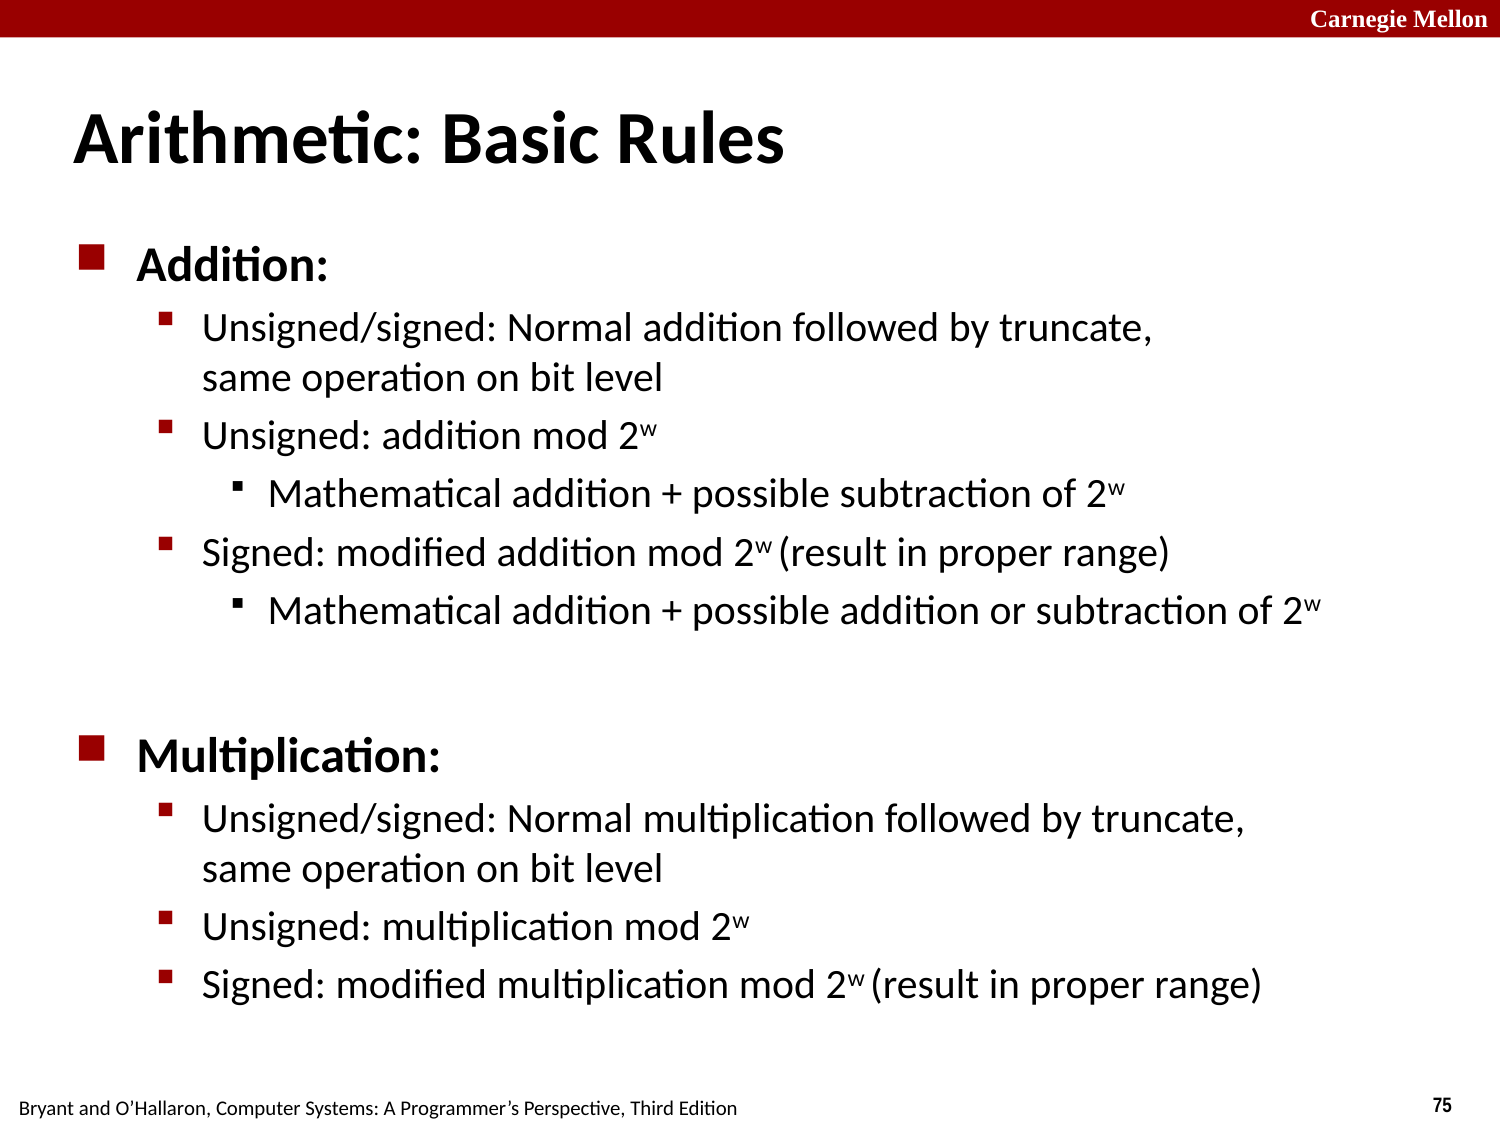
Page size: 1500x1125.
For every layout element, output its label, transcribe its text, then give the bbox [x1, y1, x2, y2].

list Addition: Unsigned/signed: Normal addition followed by truncate, same operation on bit level Unsigned: addition mod 2w Mathematical addition + possible subtraction of 2w Signed: modified addition mod 2w (result in proper range) Mathematical addition + possible addition or subtraction of 2w Multiplication: Unsigned/signed: Normal multiplication followed by truncate, same operation on bit level Unsigned: multiplication mod 2w Signed: modified multiplication mod 2w (result in proper range) [64, 223, 1361, 1040]
title Arithmetic: Basic Rules [58, 71, 1305, 197]
